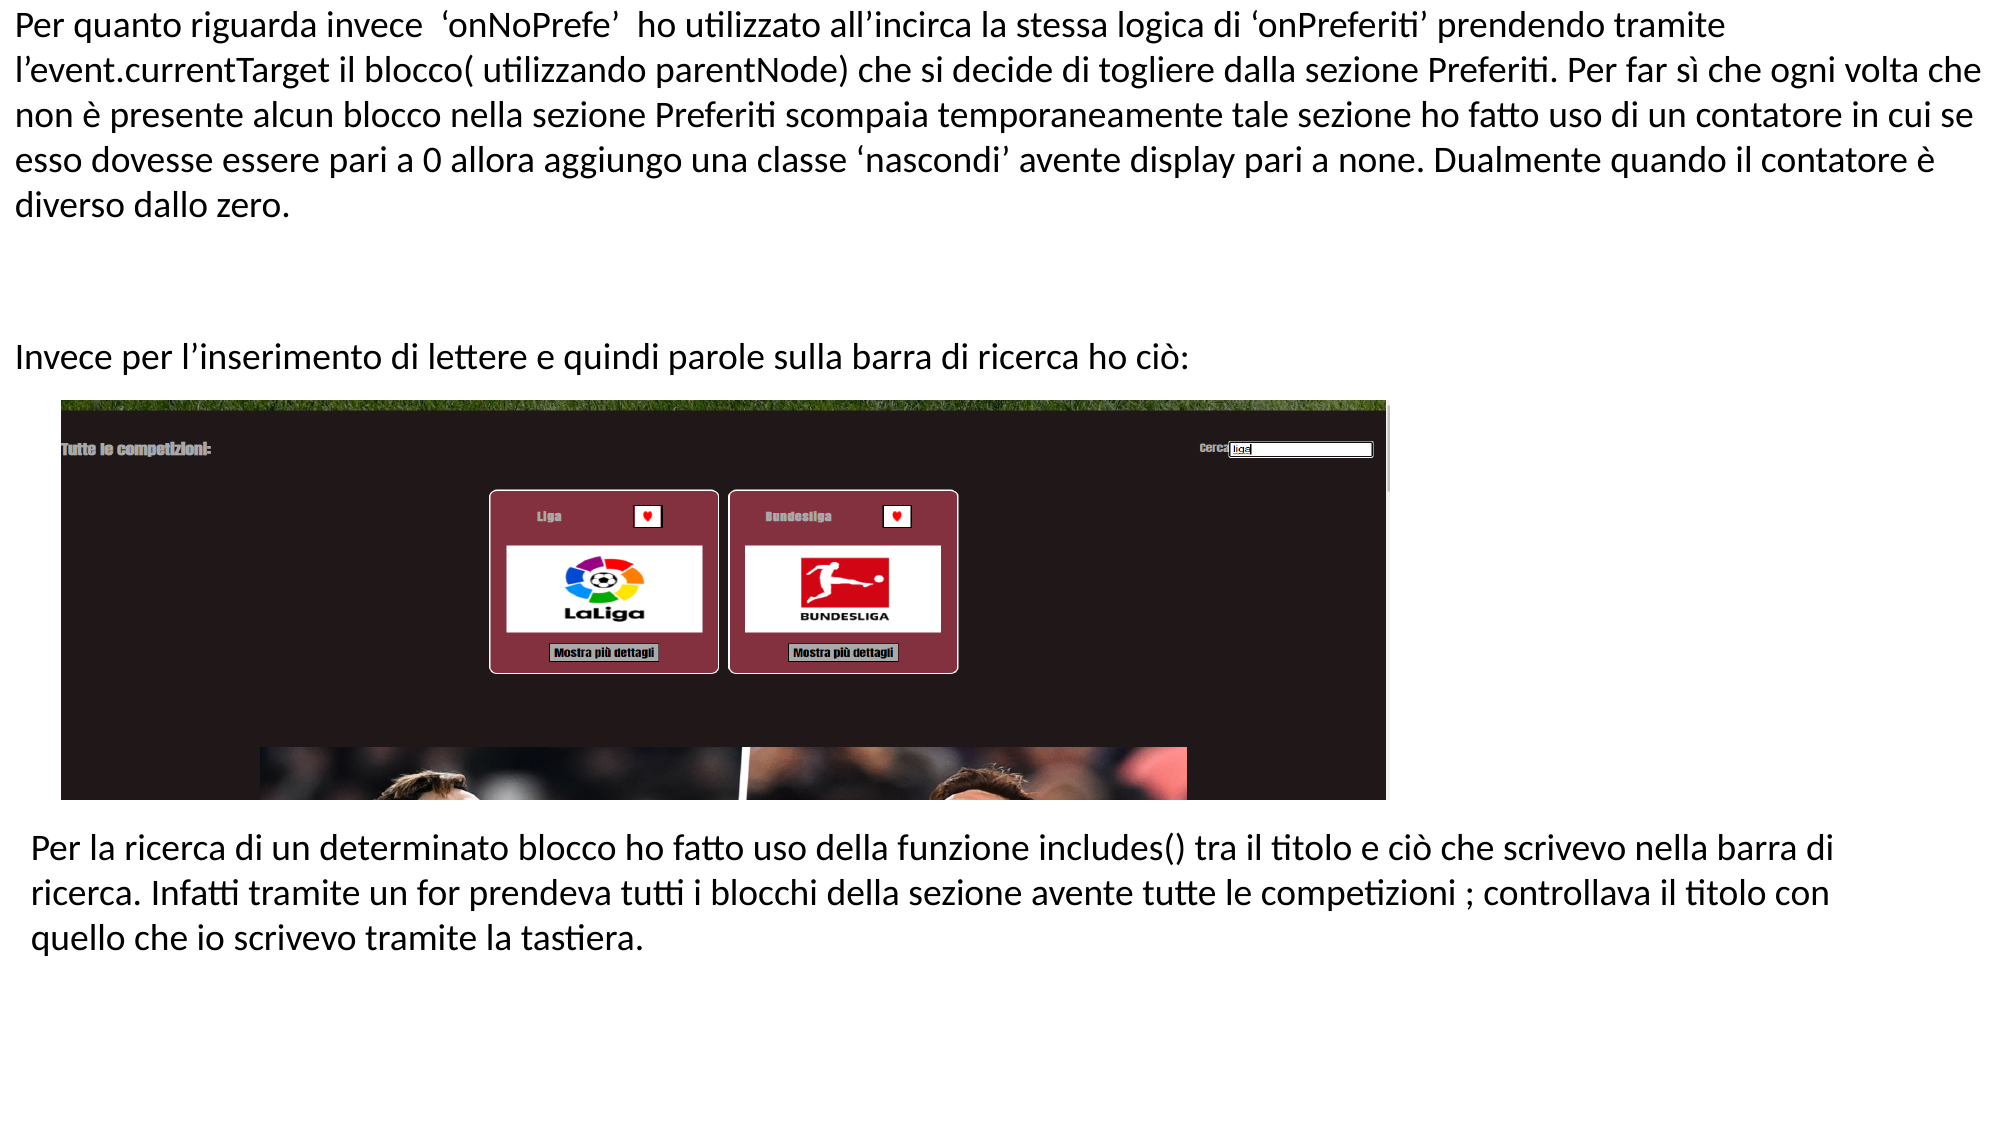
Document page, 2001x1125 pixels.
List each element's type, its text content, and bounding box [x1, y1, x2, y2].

picture [61, 400, 1390, 800]
text_box Invece per l’inserimento di lettere e quindi parole sulla barra di ricerca ho ciò: [0, 324, 1601, 385]
text_box Per la ricerca di un determinato blocco ho fatto uso della funzione includes() tra il titolo e ciò che scrivevo nella barra di ricerca. Infatti tramite un for prendeva tutti i blocchi della sezione avente tutte le competizioni ; controllava il titolo con quello che io scrivevo tramite la tastiera. [16, 815, 1917, 965]
text_box Per quanto riguarda invece ‘onNoPrefe’ ho utilizzato all’incirca la stessa logica di ‘onPreferiti’ prendendo tramite l’event.currentTarget il blocco( utilizzando parentNode) che si decide di togliere dalla sezione Preferiti. Per far sì che ogni volta che non è presente alcun blocco nella sezione Preferiti scompaia temporaneamente tale sezione ho fatto uso di un contatore in cui se esso dovesse essere pari a 0 allora aggiungo una classe ‘nascondi’ avente display pari a none. Dualmente quando il contatore è diverso dallo zero. [0, 0, 2000, 233]
